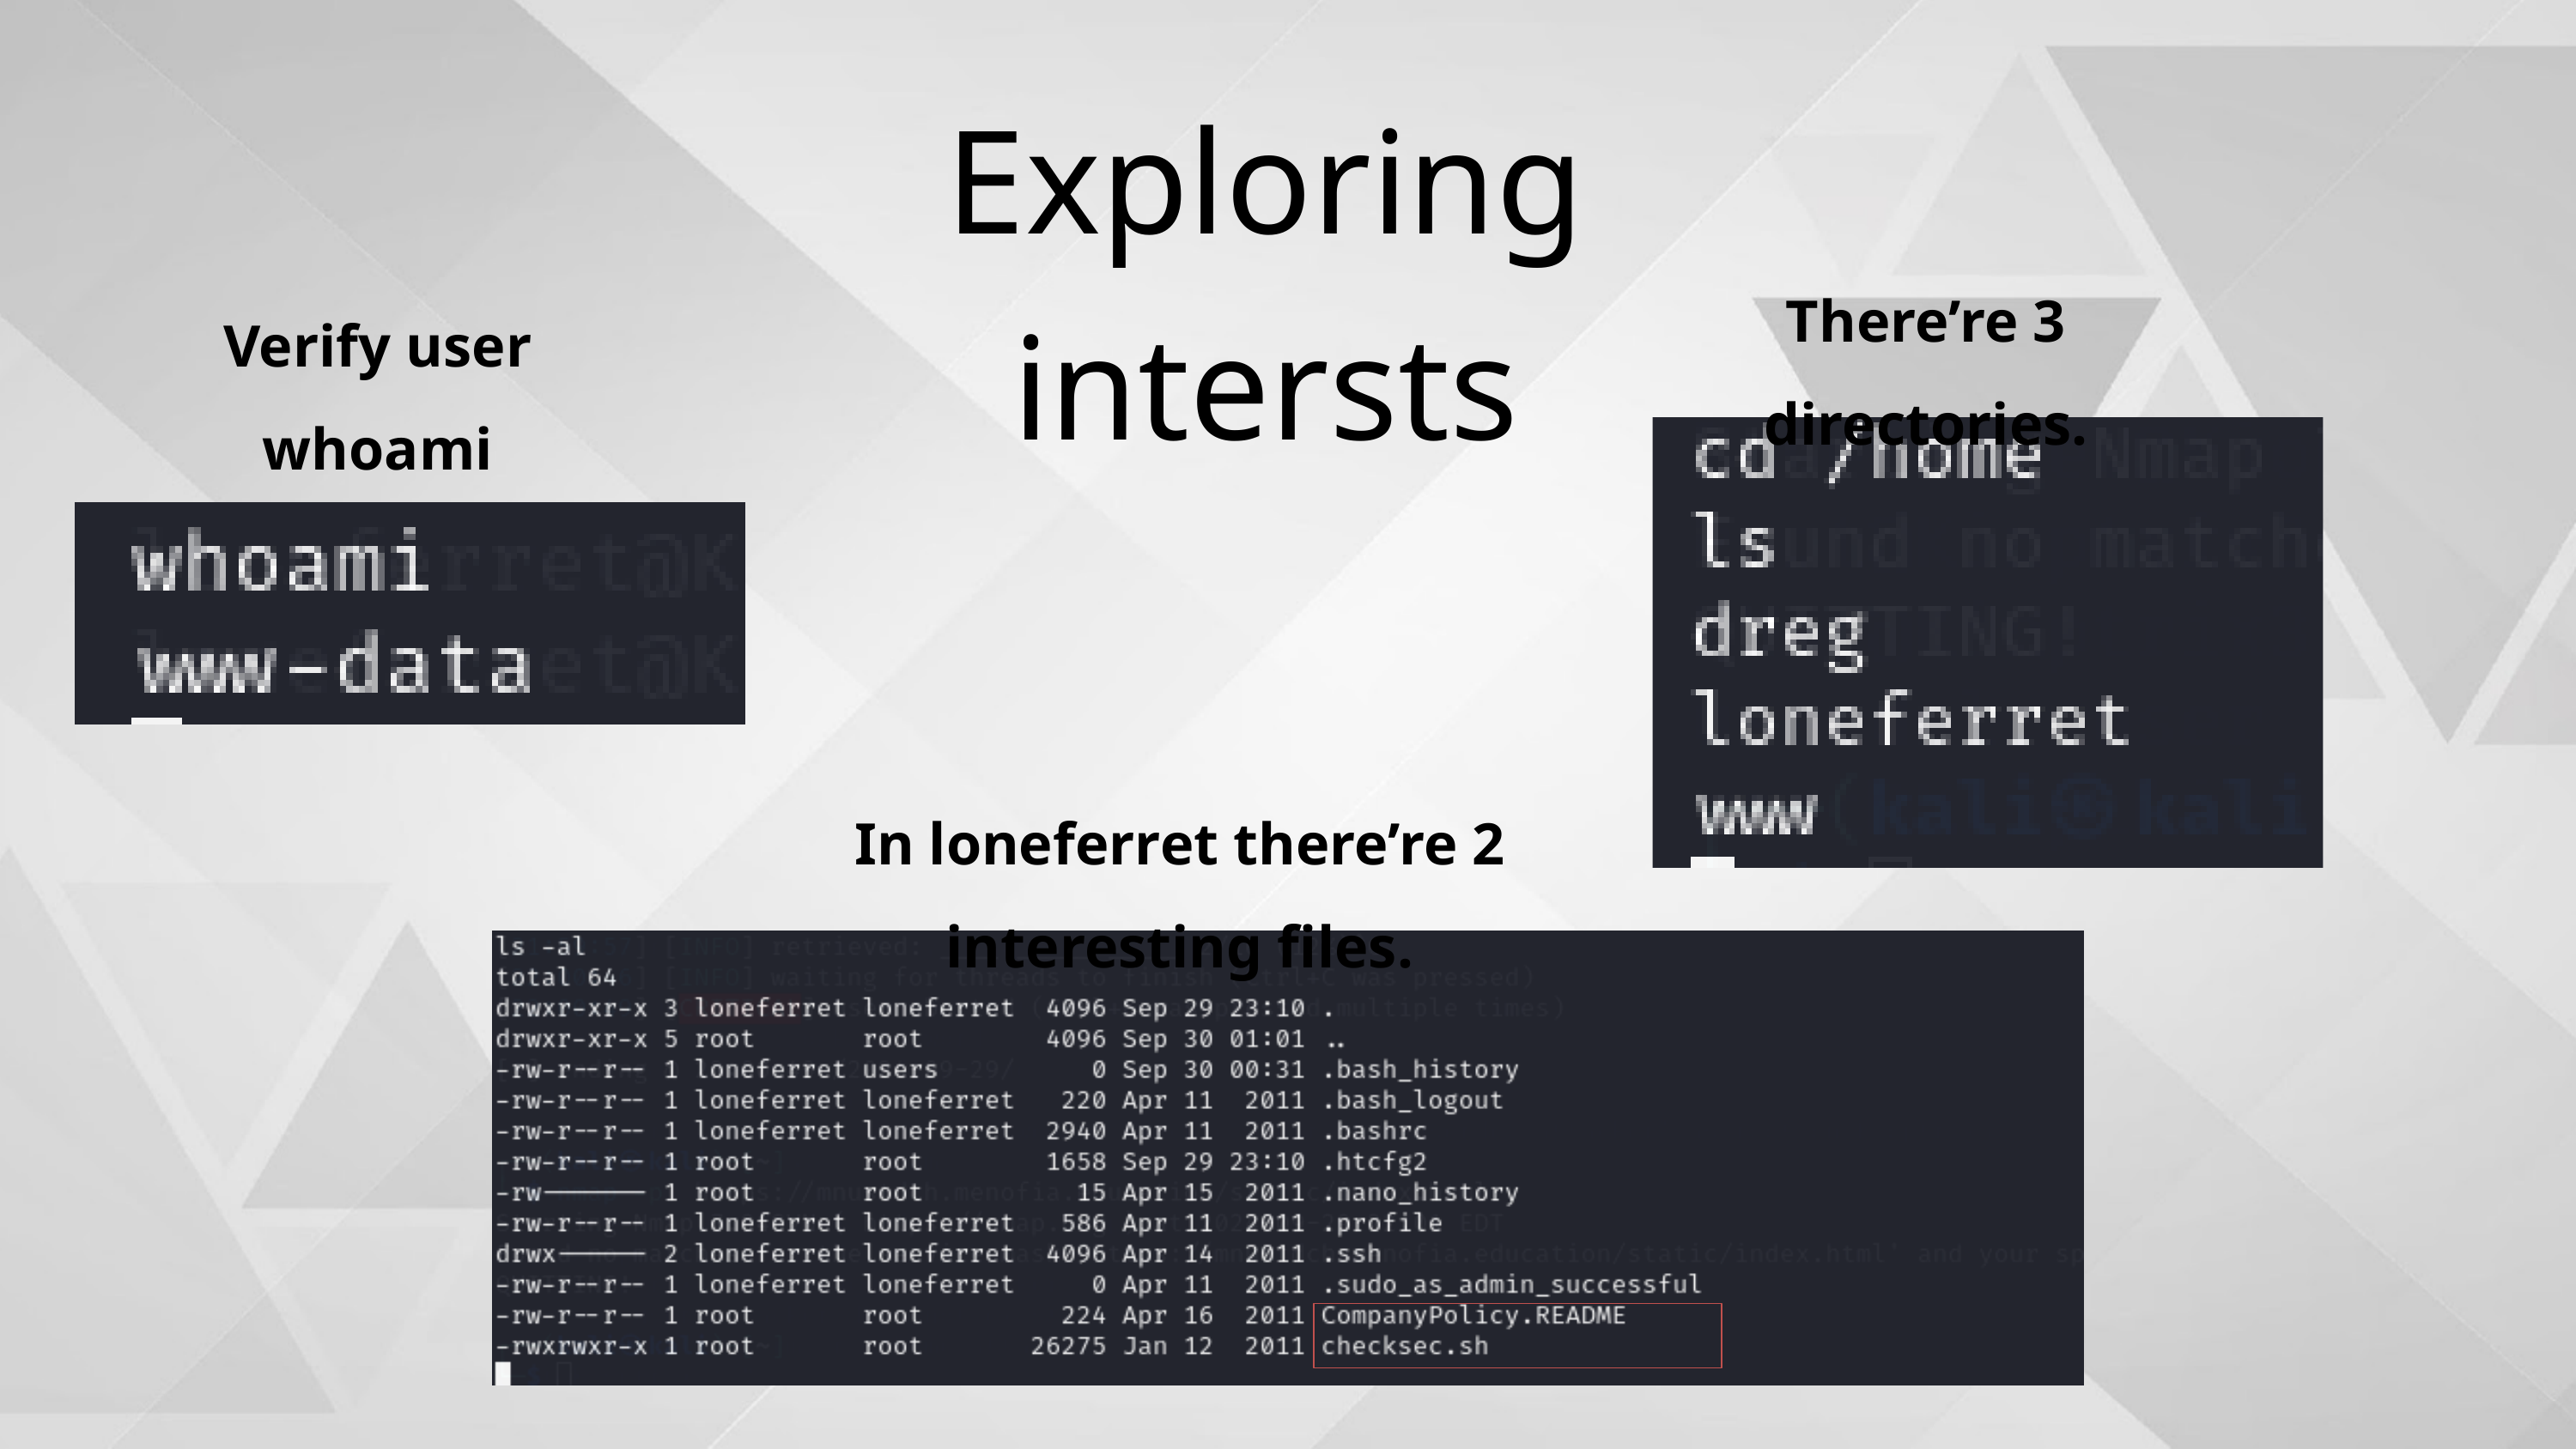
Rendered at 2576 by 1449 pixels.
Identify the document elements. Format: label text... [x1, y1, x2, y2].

text_box In loneferret there’re 2 interesting files. [776, 773, 1583, 979]
text_box There’re 3 directories. [1708, 250, 2144, 457]
text_box Verify user whoami [42, 276, 714, 482]
text_box [1314, 1303, 1722, 1368]
text_box [75, 502, 745, 724]
text_box [492, 931, 2084, 1385]
text_box Exploring intersts [776, 56, 1755, 469]
text_box [1652, 417, 2324, 868]
text_box [0, 0, 2576, 1449]
